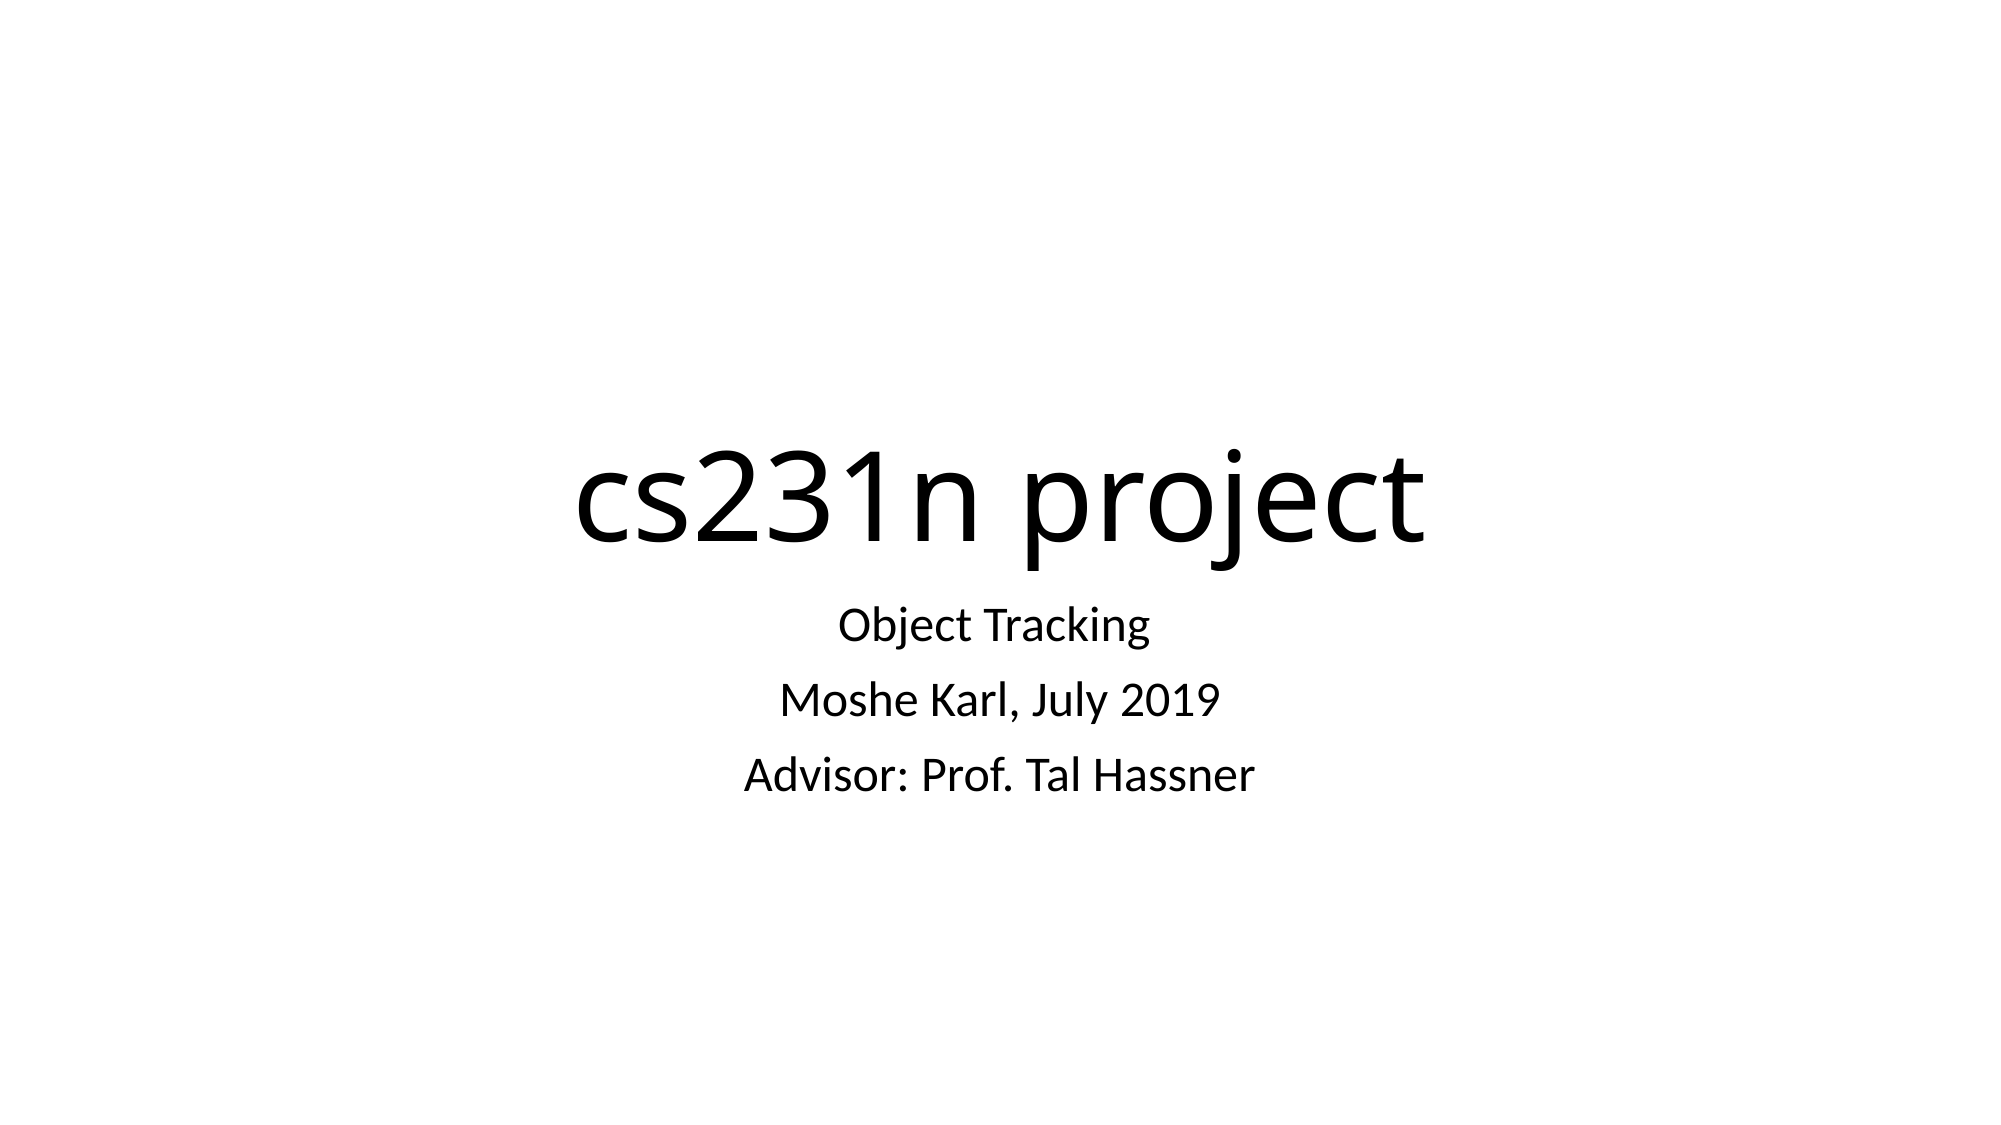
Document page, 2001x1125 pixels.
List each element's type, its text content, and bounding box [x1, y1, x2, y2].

title cs231n project [249, 184, 1750, 576]
subtitle Object Tracking Moshe Karl, July 2019 Advisor: Prof. Tal Hassner [249, 590, 1750, 863]
